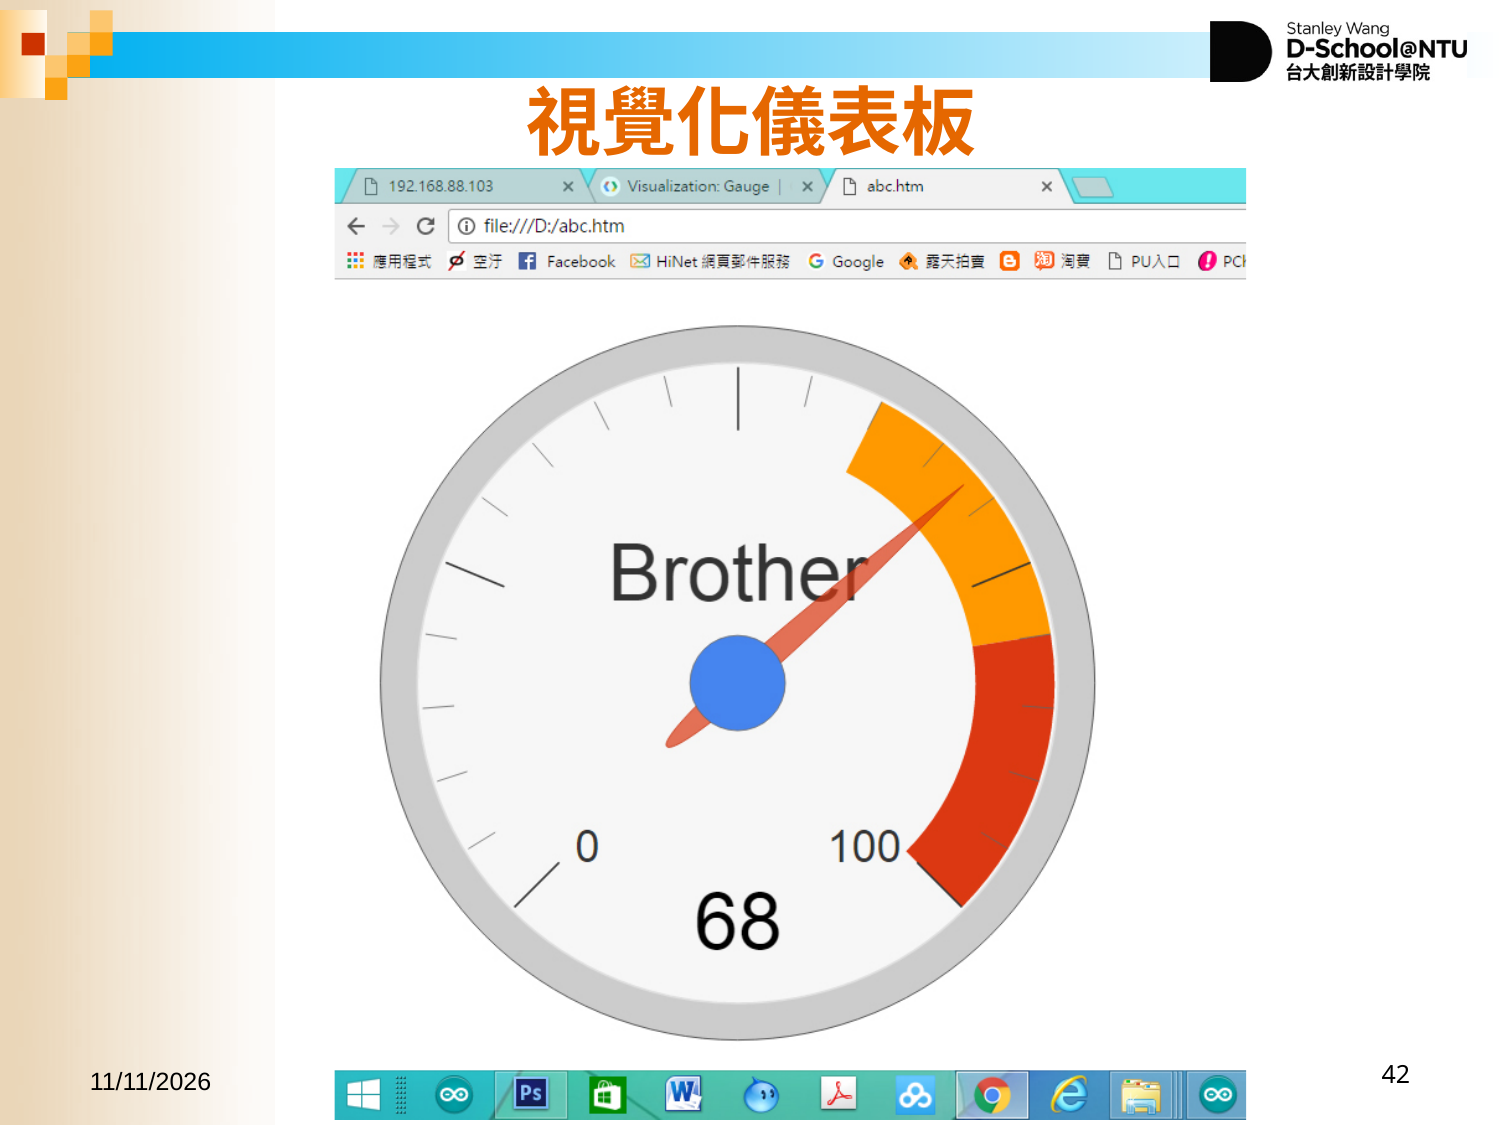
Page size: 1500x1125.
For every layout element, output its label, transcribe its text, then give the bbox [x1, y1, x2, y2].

text_box 42 [1251, 1024, 1425, 1100]
title 視覺化儀表板 [76, 42, 1427, 197]
picture [1210, 21, 1467, 82]
text_box 2017/11/2 [75, 1024, 329, 1103]
picture [334, 167, 1247, 1121]
